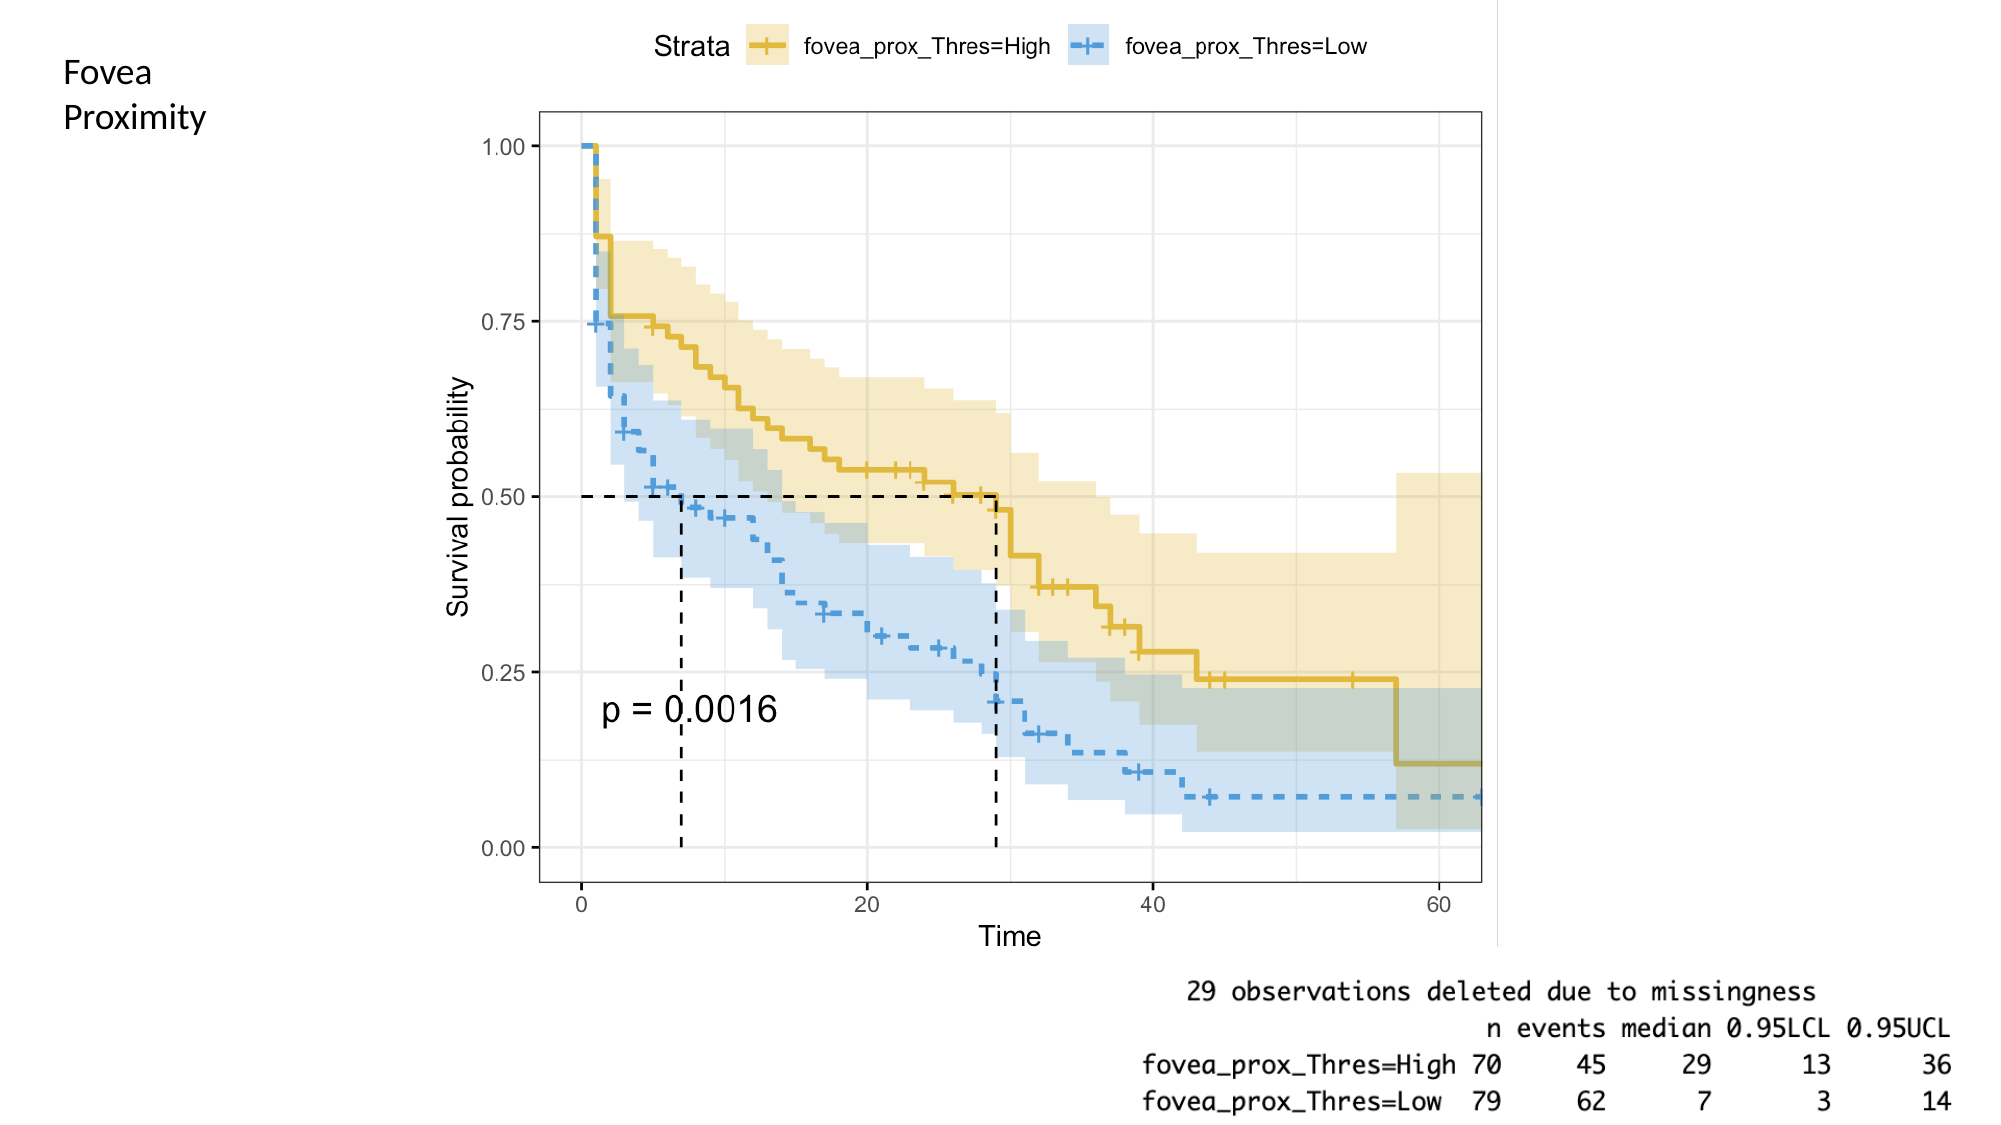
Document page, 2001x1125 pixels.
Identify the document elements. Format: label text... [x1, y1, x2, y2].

text_box Fovea Proximity [48, 39, 318, 145]
picture [438, 0, 2000, 1125]
